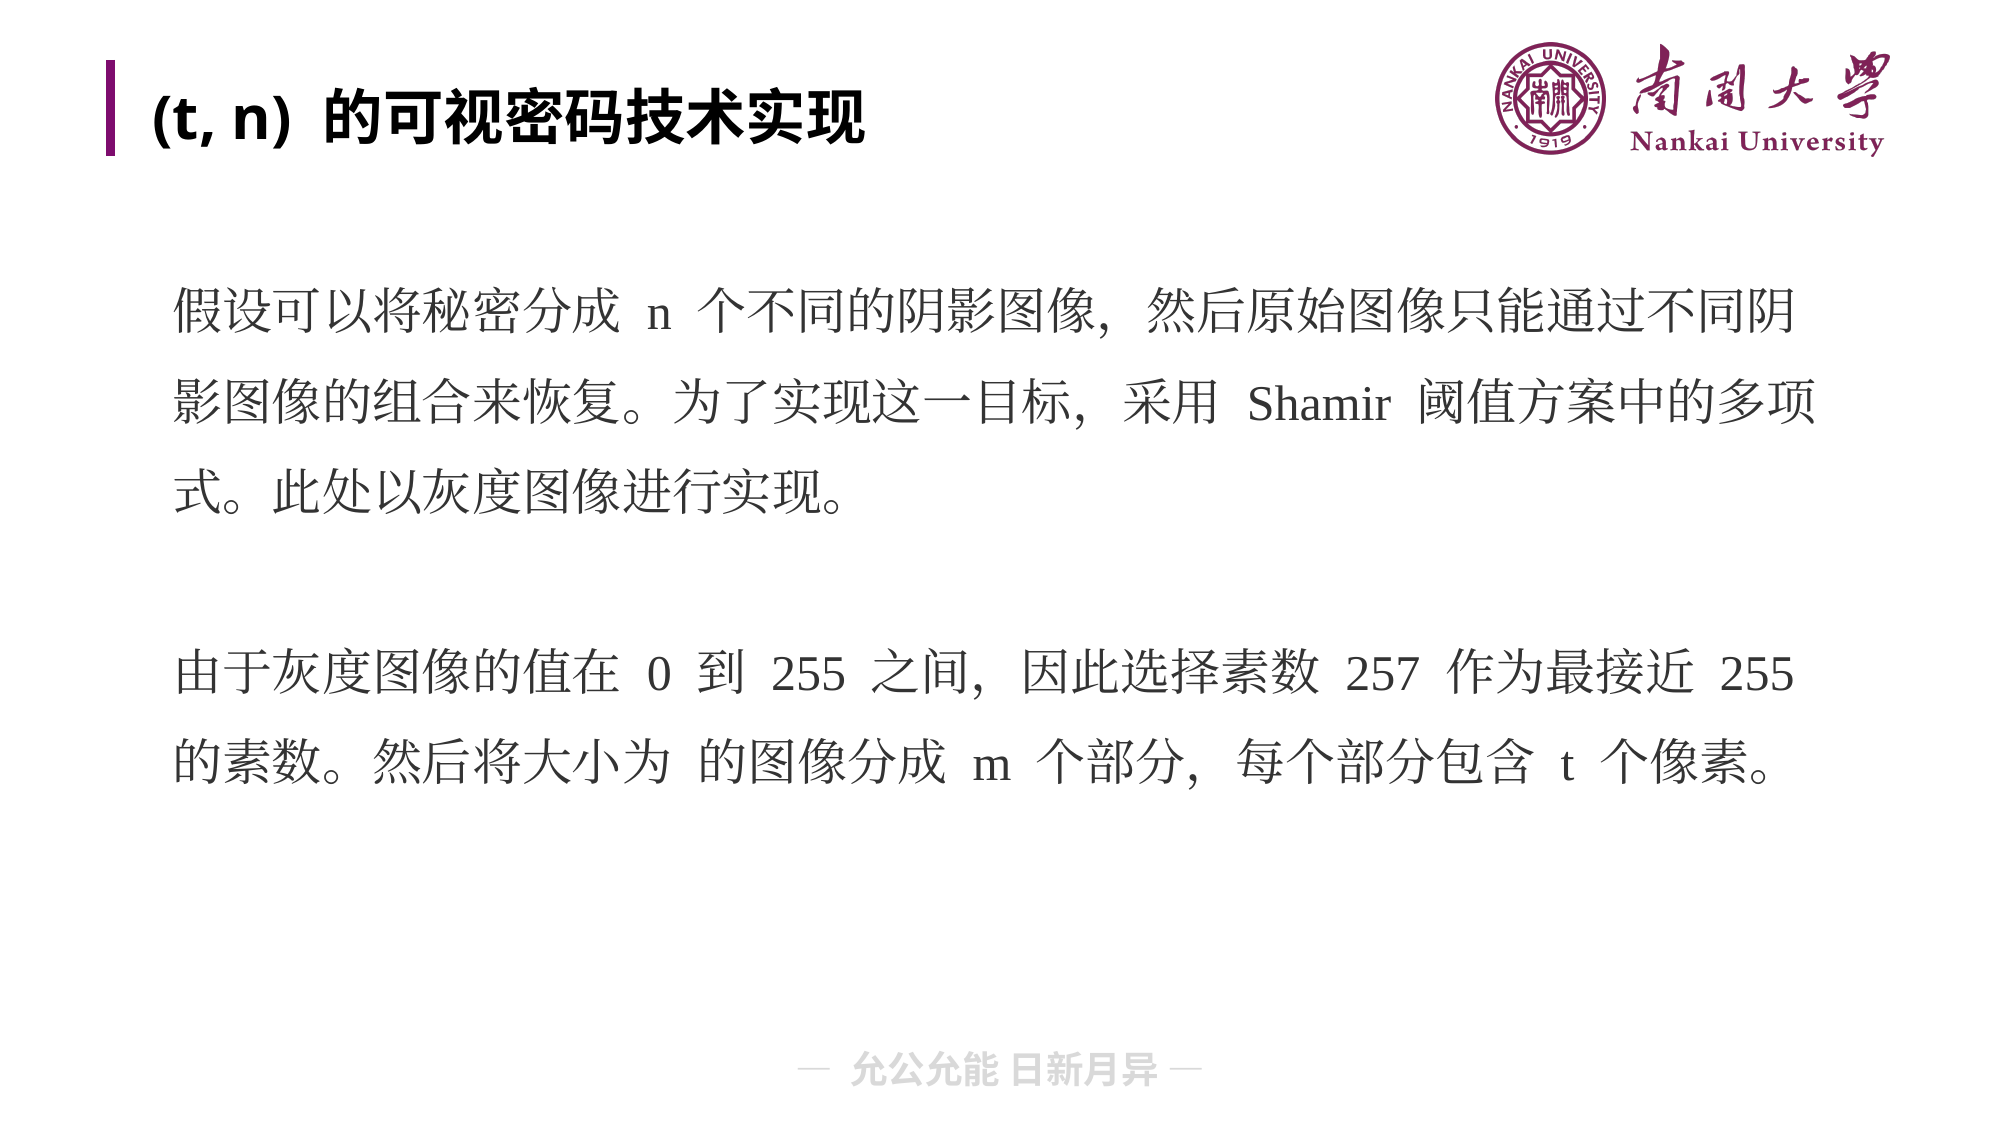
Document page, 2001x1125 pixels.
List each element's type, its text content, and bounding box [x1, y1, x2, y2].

title (t, n) 的可视密码技术实现 [137, 48, 1464, 191]
picture [1495, 42, 1890, 157]
